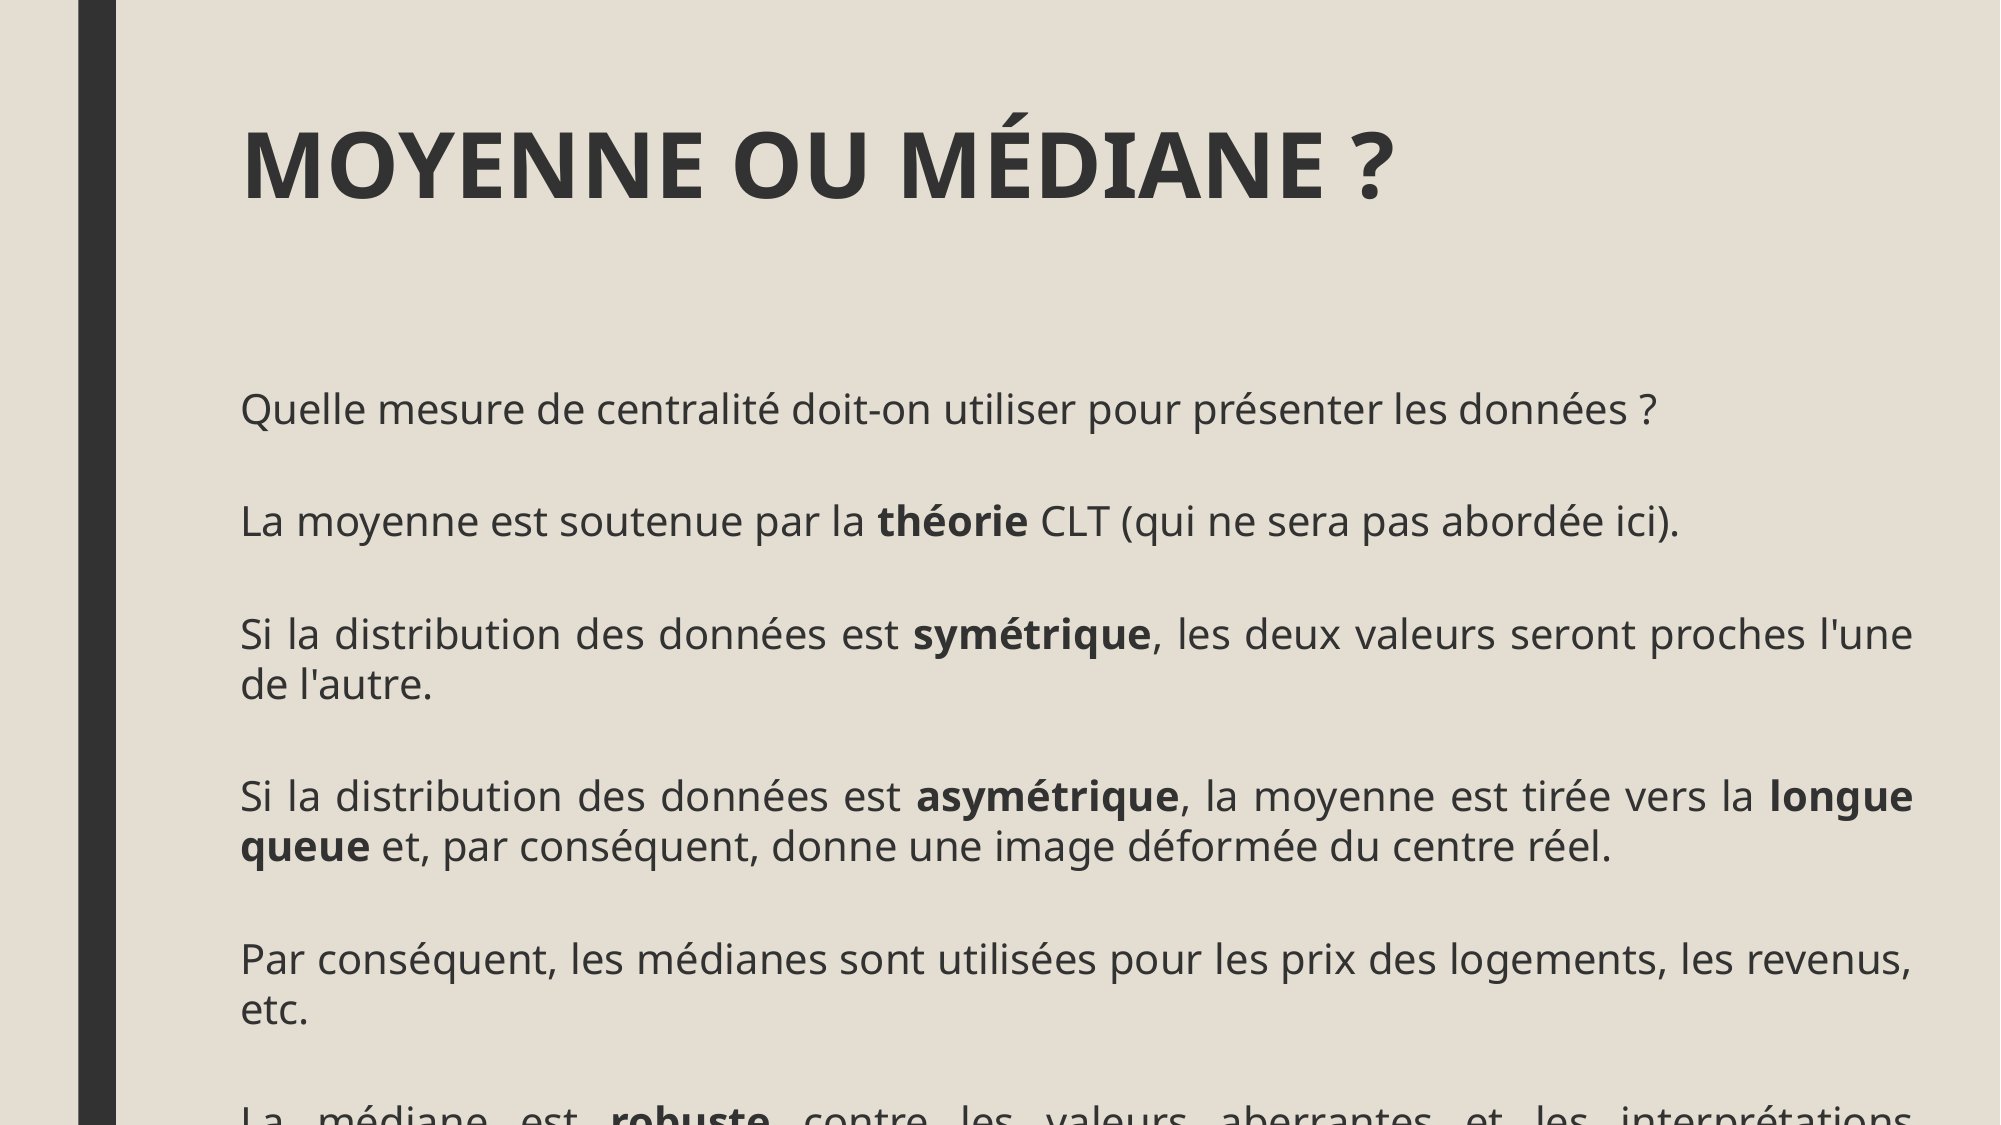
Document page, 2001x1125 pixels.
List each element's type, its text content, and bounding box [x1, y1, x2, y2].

title MOYENNE OU MÉDIANE ? [225, 112, 1800, 357]
list Quelle mesure de centralité doit-on utiliser pour présenter les données ? La moyenne est soutenue par la théorie CLT (qui ne sera pas abordée ici). Si la distribution des données est symétrique, les deux valeurs seront proches l'une de l'autre. Si la distribution des données est asymétrique, la moyenne est tirée vers la longue queue et, par conséquent, donne une image déformée du centre réel. Par conséquent, les médianes sont utilisées pour les prix des logements, les revenus, etc. La médiane est robuste contre les valeurs aberrantes et les interprétations incorrectes, alors que la moyenne ne l'est pas. [225, 375, 1930, 963]
